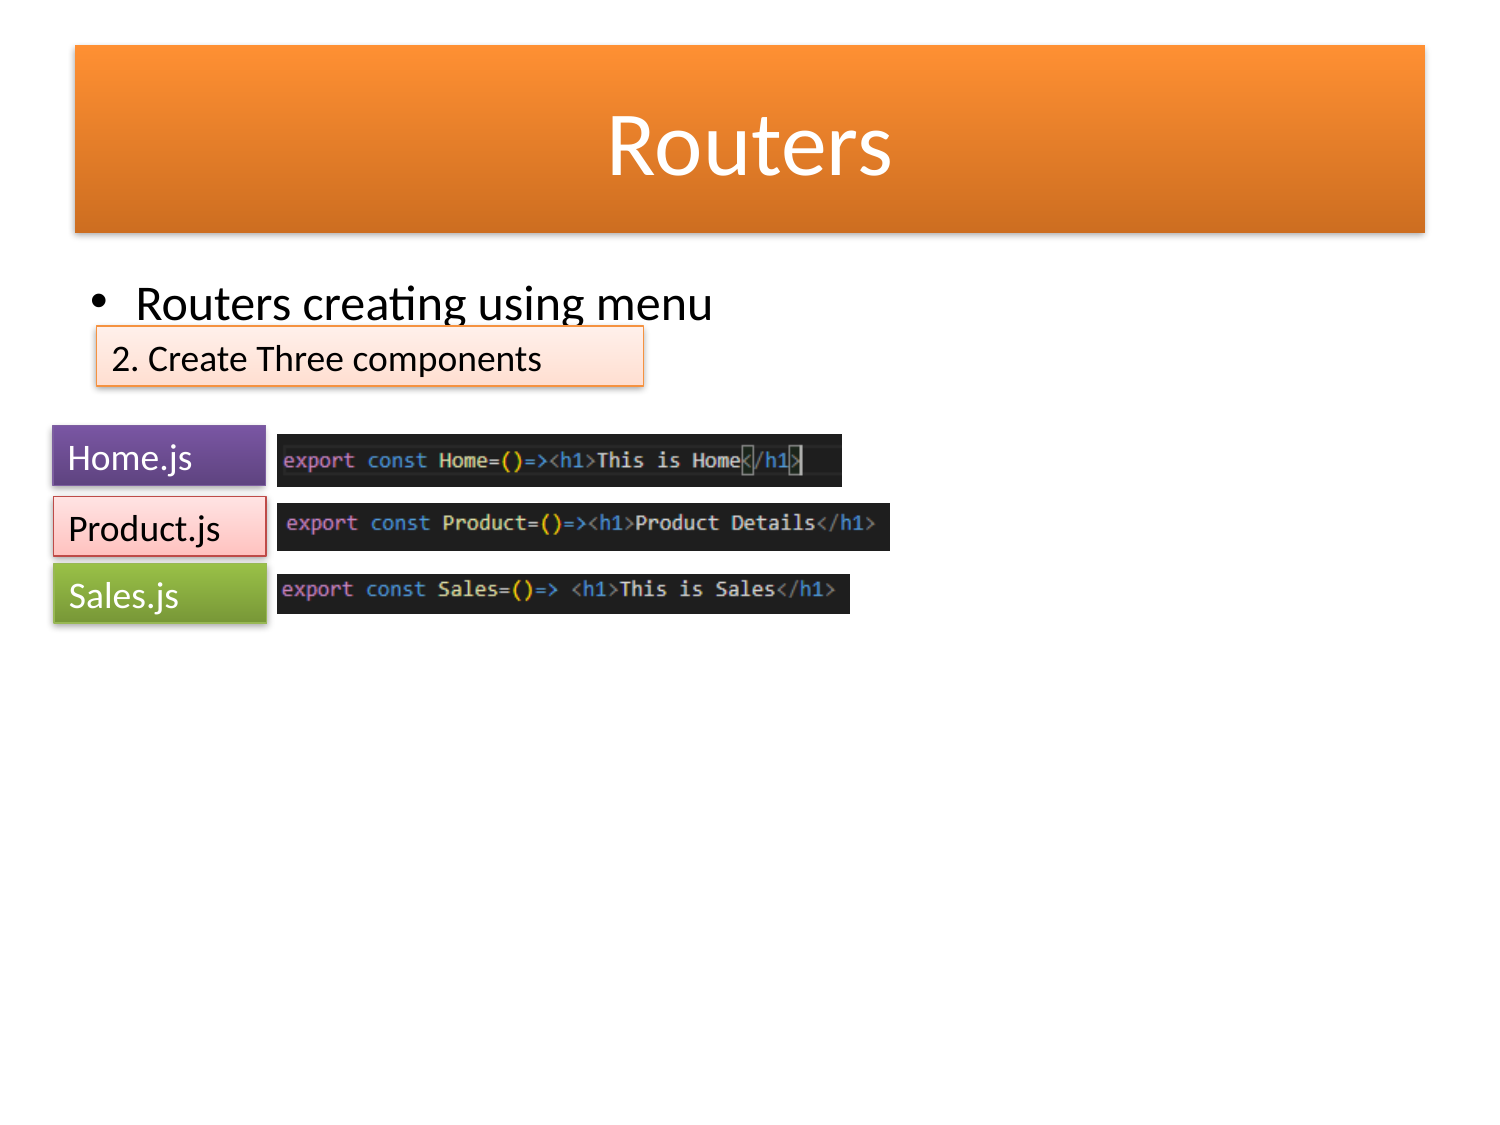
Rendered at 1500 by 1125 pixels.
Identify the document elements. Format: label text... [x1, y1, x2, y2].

picture [277, 574, 850, 614]
text_box Sales.js [53, 563, 267, 624]
picture [277, 503, 891, 551]
text_box 2. Create Three components [96, 325, 644, 387]
picture [277, 434, 842, 487]
text_box Home.js [52, 425, 266, 486]
title Routers [75, 45, 1425, 233]
text_box Product.js [53, 496, 267, 557]
list Routers creating using menu [75, 262, 1425, 339]
